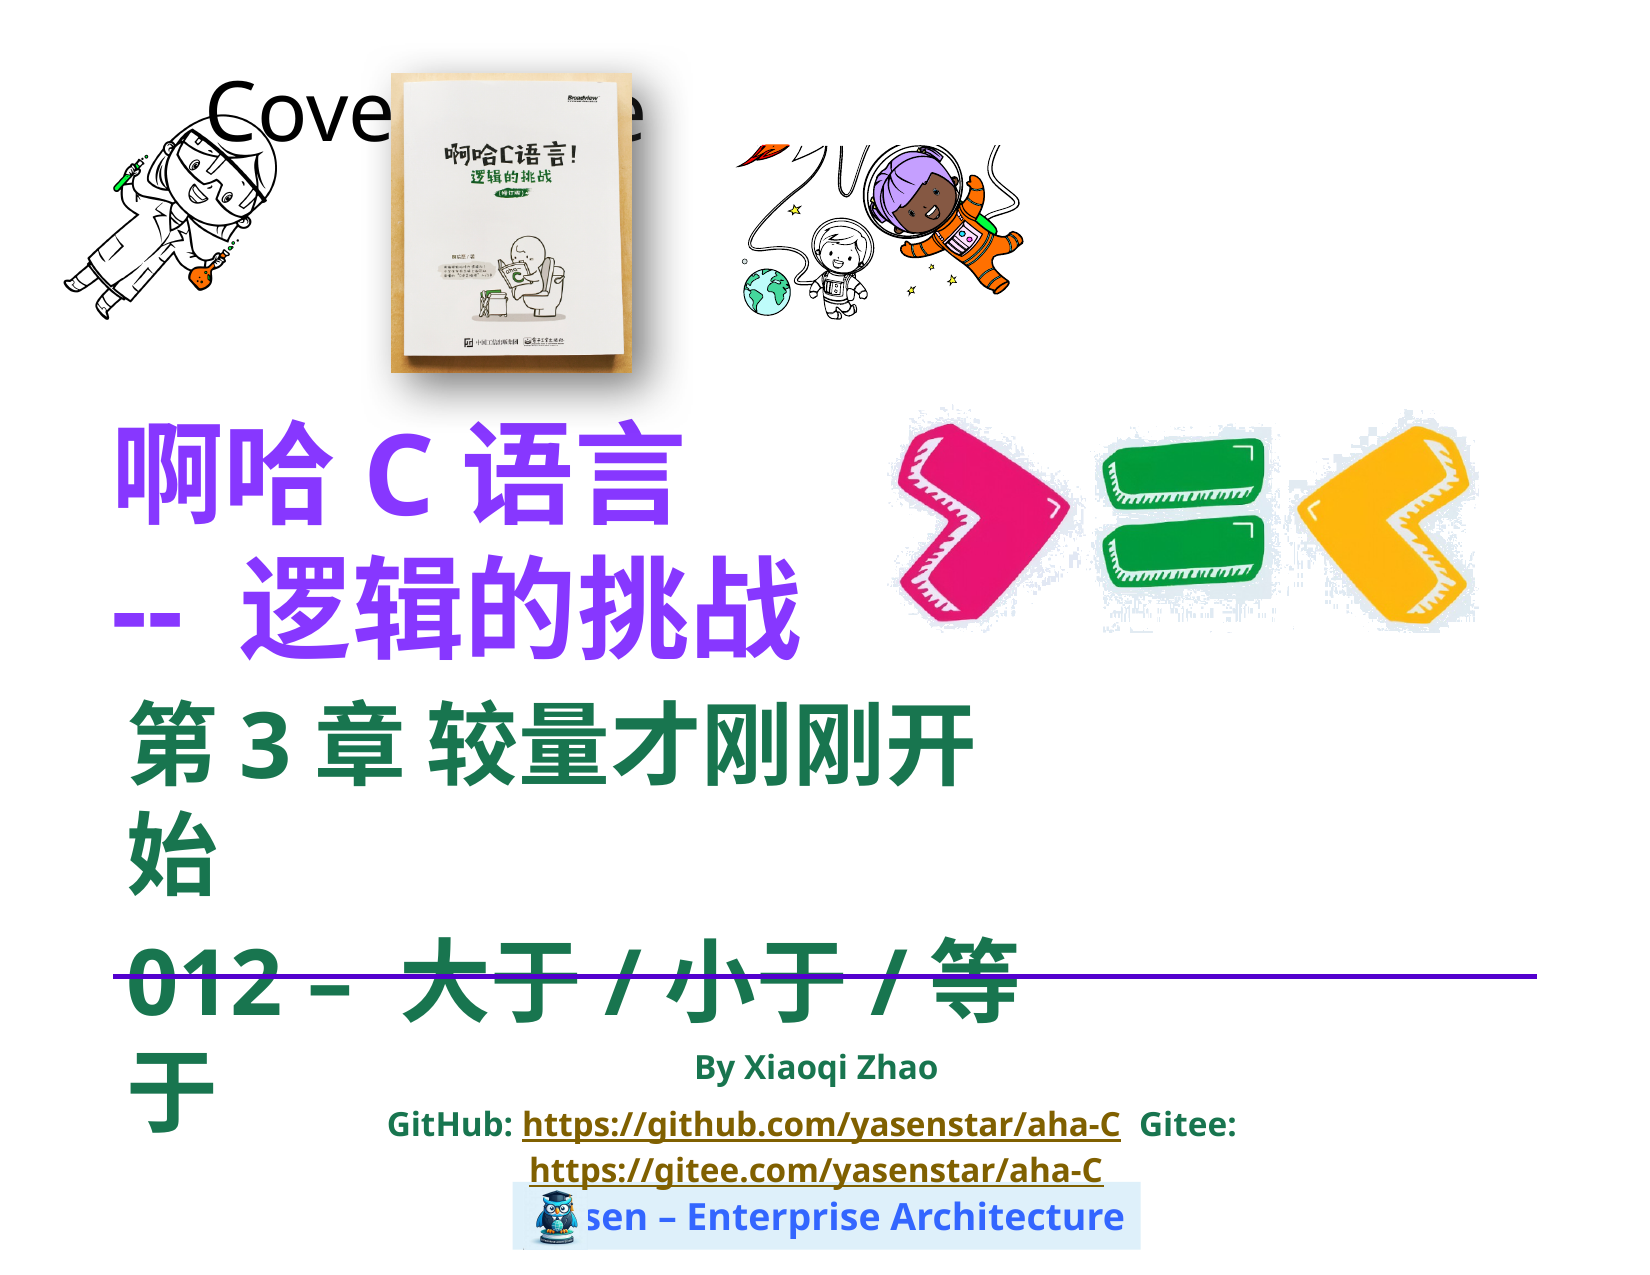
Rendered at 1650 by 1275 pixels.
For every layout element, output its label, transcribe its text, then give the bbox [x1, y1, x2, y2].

text_box By Xiaoqi Zhao GitHub: https://github.com/yasenstar/aha-C Gitee: https://gitee.com/yasenstar/aha-C [113, 1038, 1520, 1159]
title Cover page [649, 62, 825, 310]
picture [523, 1185, 588, 1250]
title Cover page [27, 62, 405, 310]
picture [28, 73, 321, 366]
text_box 第3章 较量才刚刚开始 012 – 大于/小于/等于 [111, 679, 1082, 915]
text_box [735, 144, 1024, 320]
text_box 啊哈C语言 -- 逻辑的挑战 [111, 402, 1494, 680]
picture [391, 73, 632, 373]
picture [879, 397, 1479, 634]
